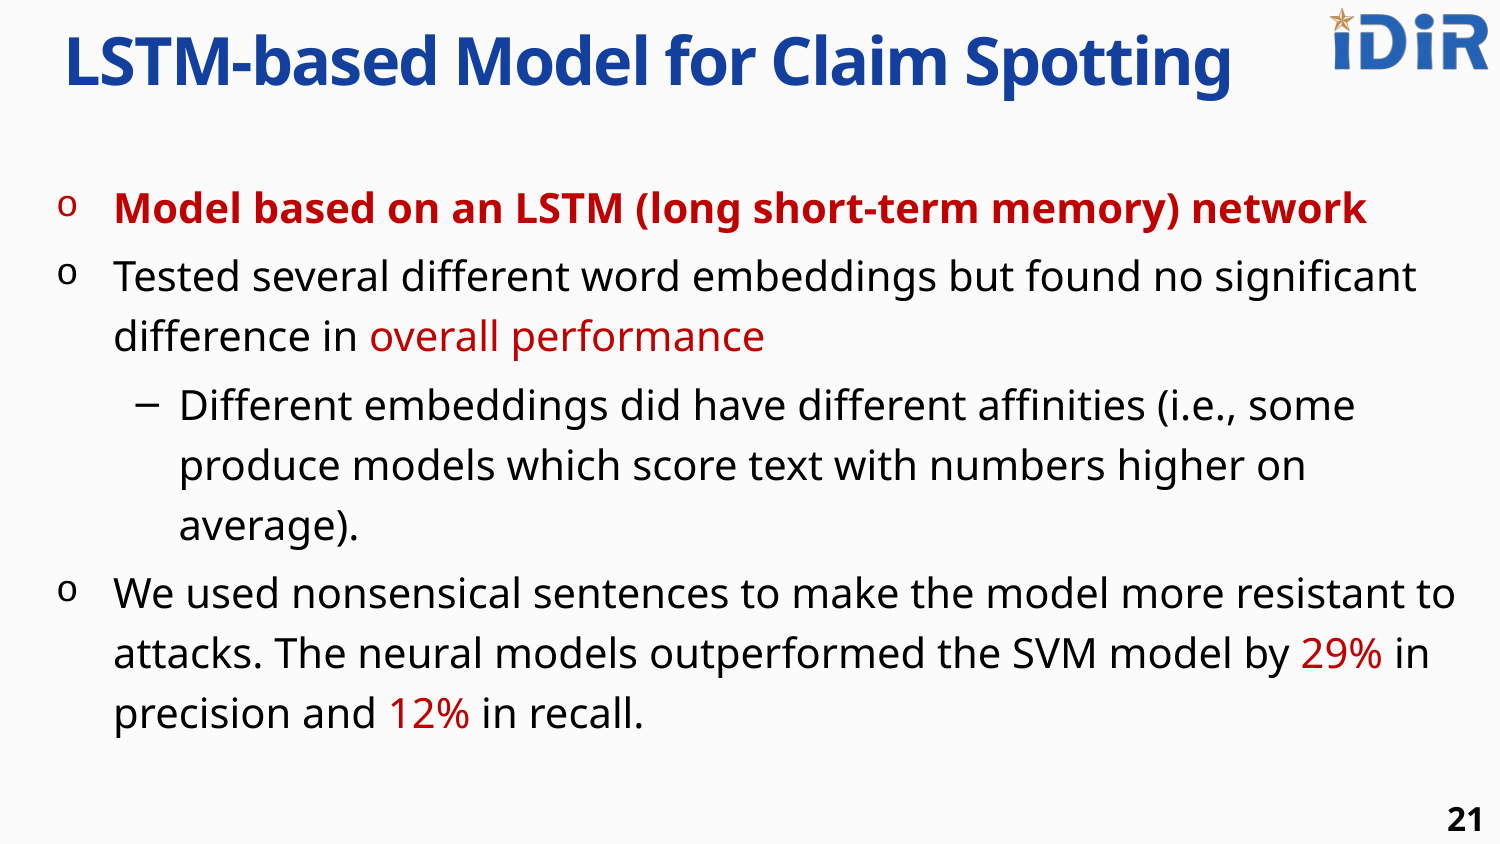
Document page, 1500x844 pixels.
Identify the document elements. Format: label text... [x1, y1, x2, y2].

title LSTM-based Model for Claim Spotting [63, 28, 1436, 101]
slide_number 21 [1162, 798, 1500, 844]
picture [1328, 6, 1492, 74]
text_box Model based on an LSTM (long short-term memory) network Tested several different word embeddings but found no significant difference in overall performance Different embeddings did have different affinities (i.e., some produce models which score text with numbers higher on average). We used nonsensical sentences to make the model more resistant to attacks. The neural models outperformed the SVM model by 29% in precision and 12% in recall. [41, 164, 1476, 810]
